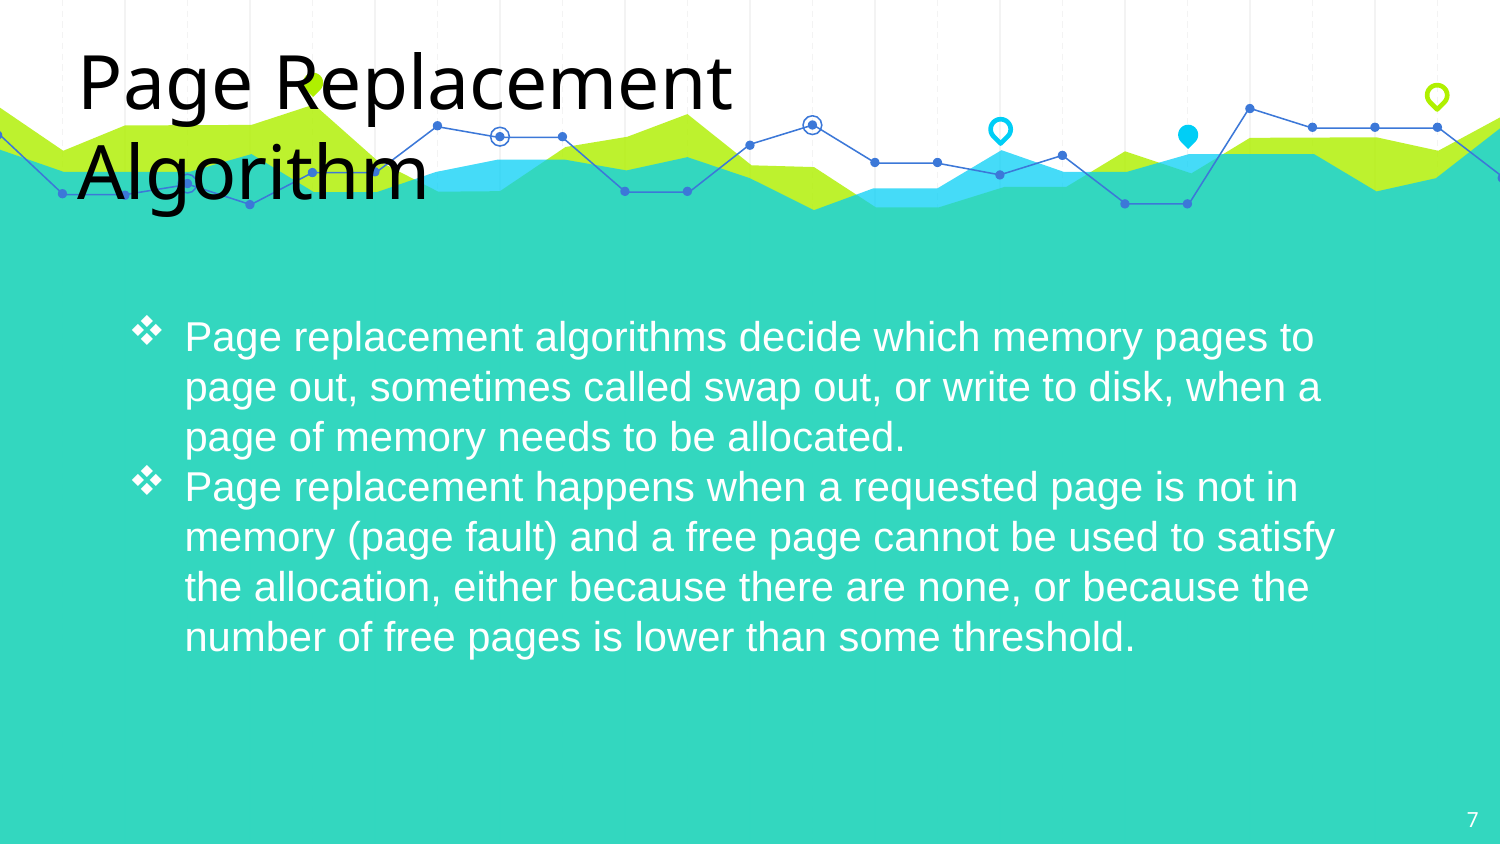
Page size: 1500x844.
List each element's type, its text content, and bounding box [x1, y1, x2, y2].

slide_number 7 [1403, 791, 1494, 844]
text_box Page Replacement Algorithm [63, 27, 934, 222]
text_box Page replacement algorithms decide which memory pages to page out, sometimes called swap out, or write to disk, when a page of memory needs to be allocated. Page replacement happens when a requested page is not in memory (page fault) and a free page cannot be used to satisfy the allocation, either because there are none, or because the number of free pages is lower than some threshold. [113, 281, 1404, 690]
